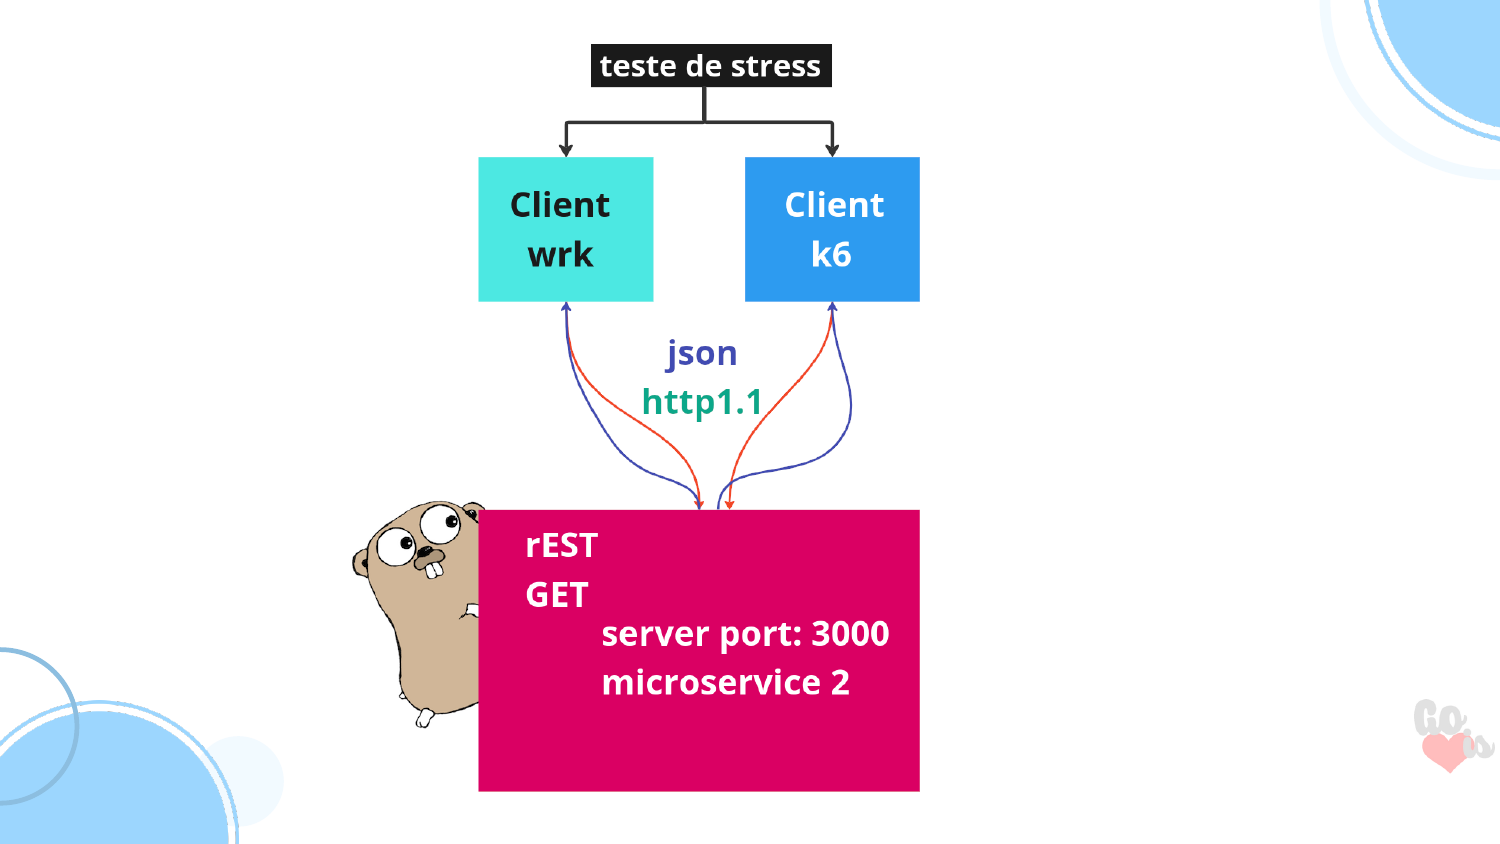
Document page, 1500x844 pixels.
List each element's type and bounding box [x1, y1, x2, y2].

picture [327, 6, 977, 839]
picture [1414, 699, 1496, 774]
text_box [1319, 0, 1500, 181]
text_box [0, 646, 284, 844]
